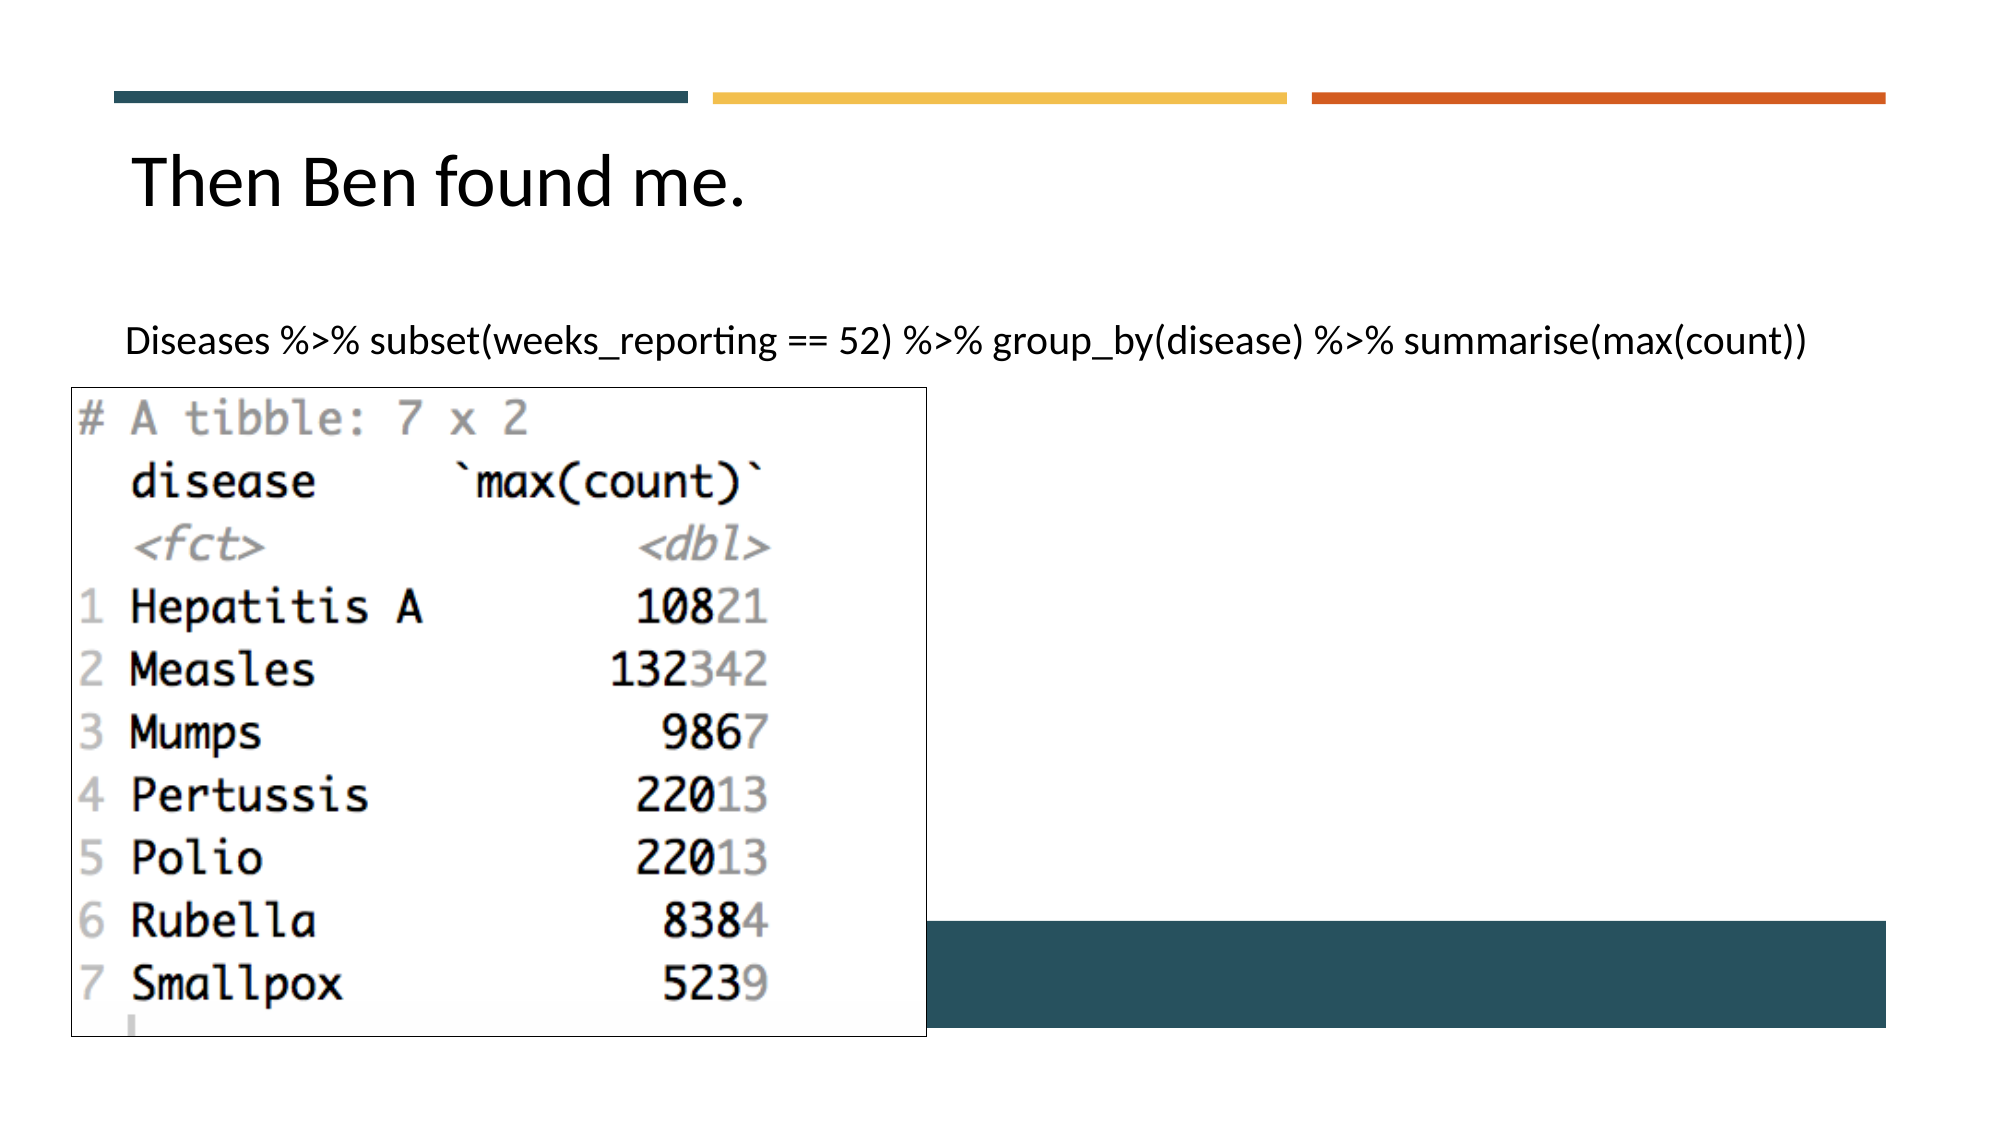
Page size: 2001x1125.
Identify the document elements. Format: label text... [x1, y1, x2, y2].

text_box [1311, 91, 1887, 105]
text_box [712, 91, 1288, 105]
text_box [113, 90, 689, 104]
text_box [927, 920, 1887, 1029]
picture [71, 387, 927, 1037]
text_box Then Ben found me. [116, 123, 764, 229]
text_box Diseases %>% subset(weeks_reporting == 52) %>% group_by(disease) %>% summarise(max(count)) [110, 305, 1882, 371]
